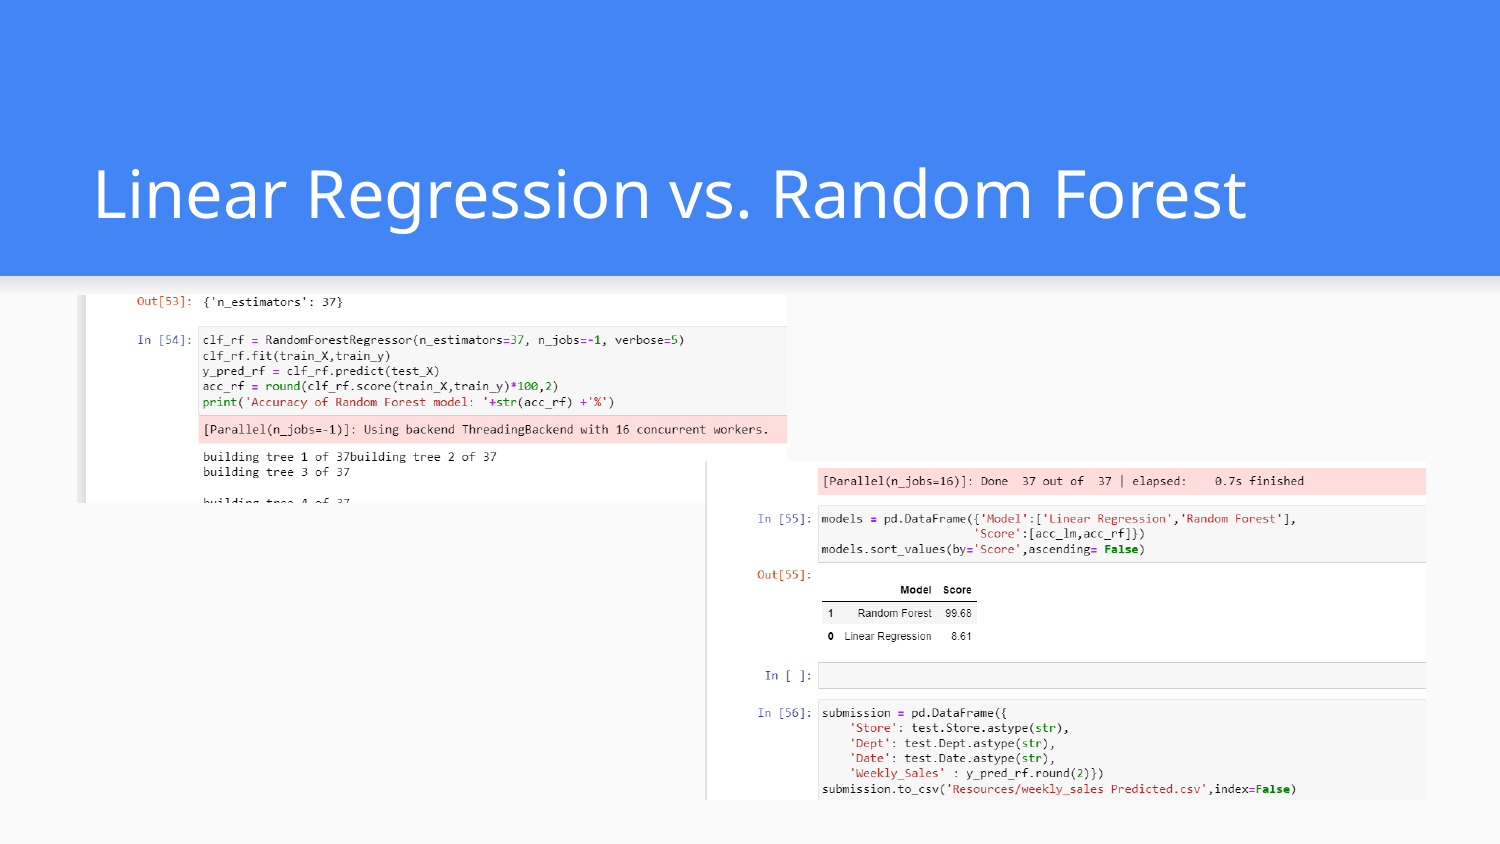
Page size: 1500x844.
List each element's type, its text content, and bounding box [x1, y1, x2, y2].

picture [77, 294, 1427, 800]
title Linear Regression vs. Random Forest [77, 121, 1427, 248]
